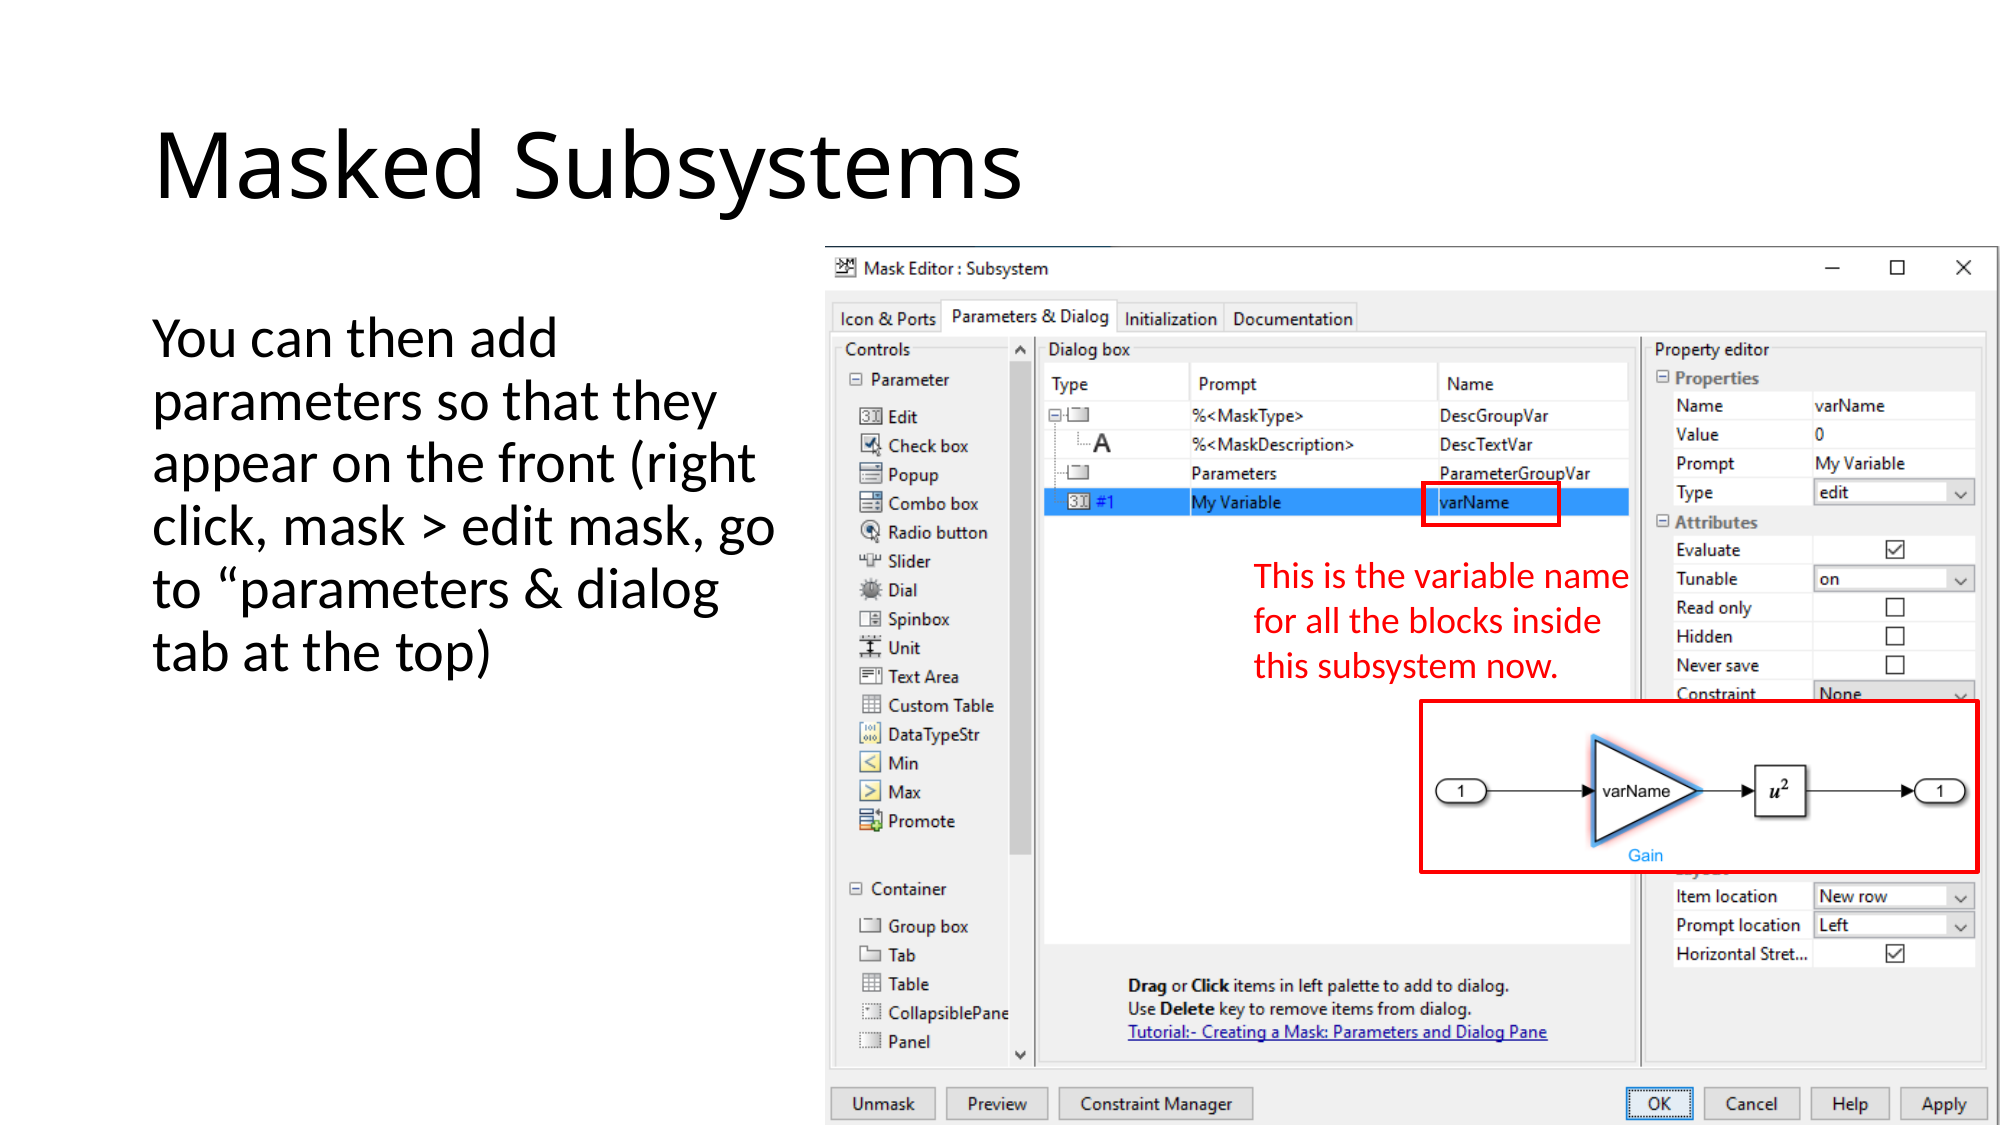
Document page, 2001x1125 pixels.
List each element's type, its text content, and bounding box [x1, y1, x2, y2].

list You can then add parameters so that they appear on the front (right click, mask > edit mask, go to “parameters & dialog tab at the top) [137, 299, 793, 804]
picture [825, 246, 2000, 1125]
title Masked Subsystems [137, 59, 1863, 278]
